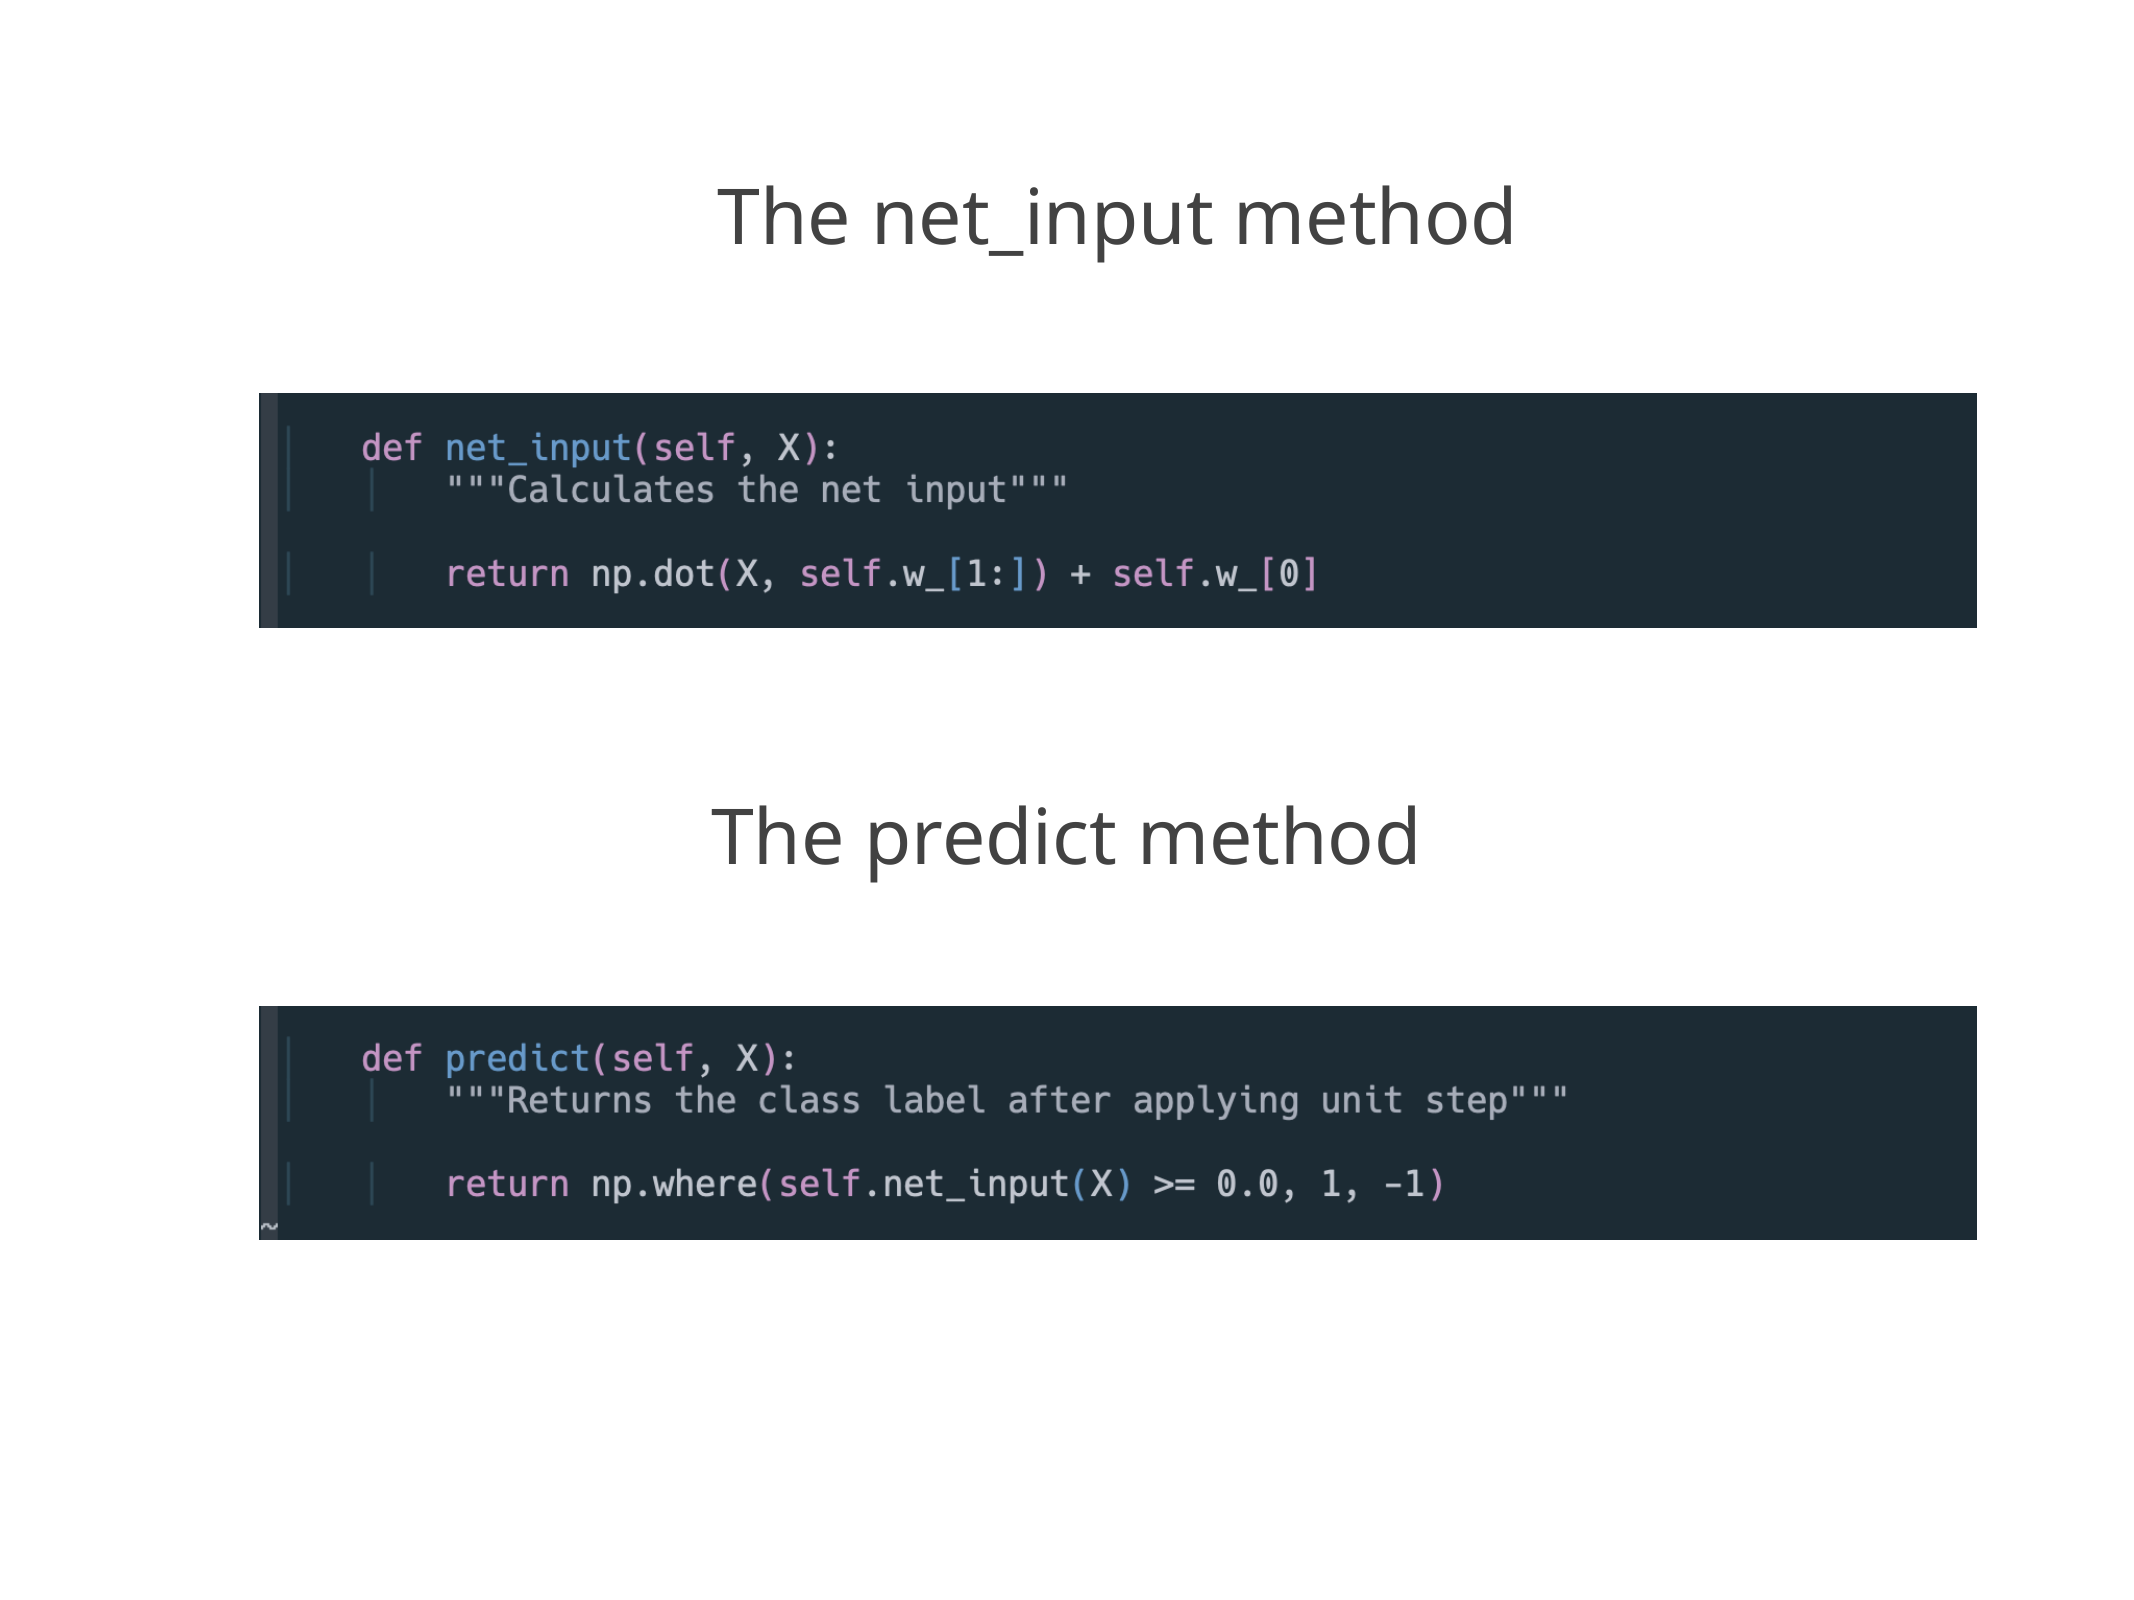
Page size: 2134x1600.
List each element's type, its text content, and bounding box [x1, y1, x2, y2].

text_box The predict method [702, 778, 1431, 888]
picture [259, 393, 1977, 628]
picture [259, 1006, 1977, 1241]
text_box The net_input method [709, 159, 1528, 269]
